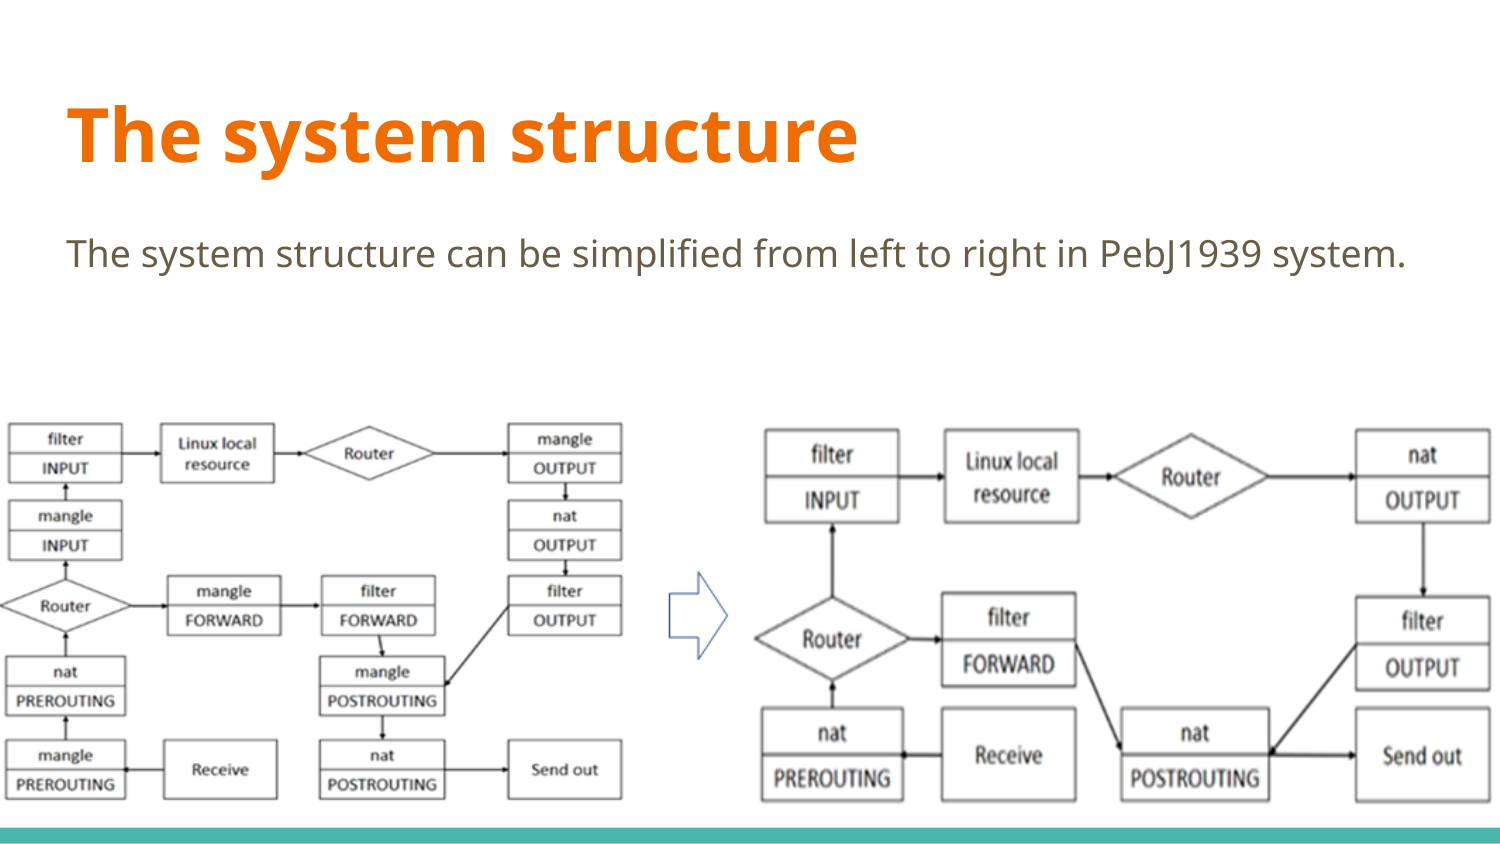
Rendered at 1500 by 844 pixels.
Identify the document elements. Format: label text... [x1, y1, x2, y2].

picture [0, 417, 1500, 813]
list The system structure can be simplified from left to right in PebJ1939 system. [51, 207, 1449, 416]
title The system structure [51, 72, 1449, 189]
